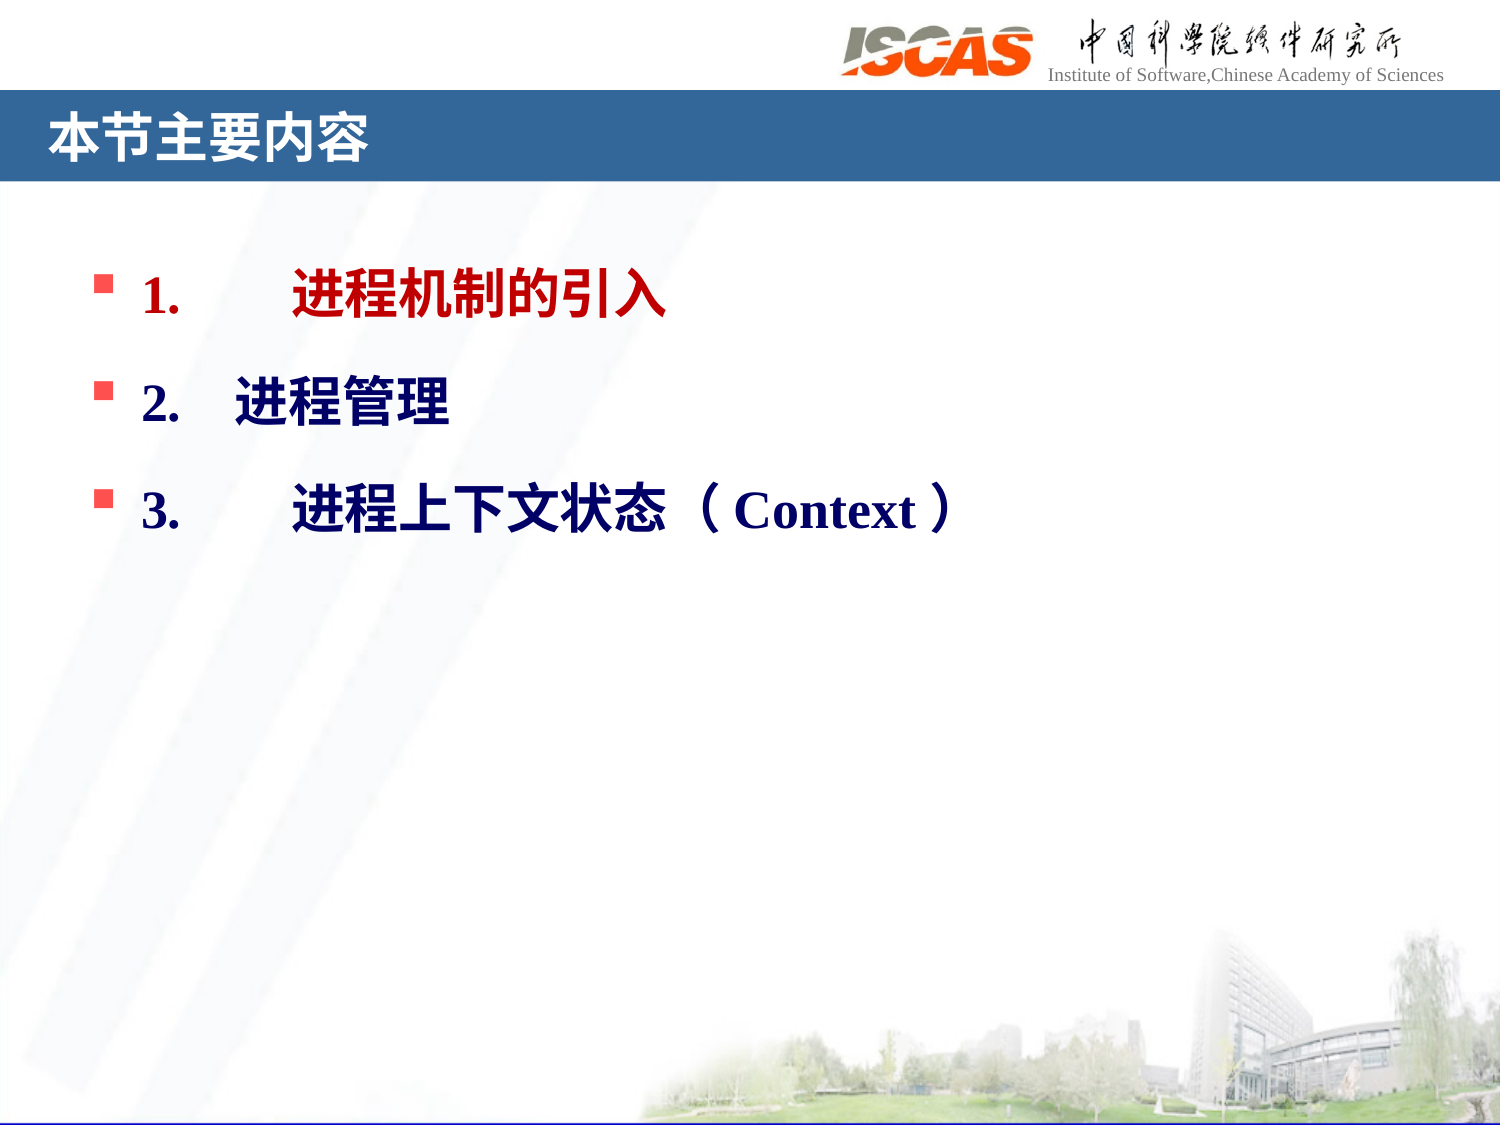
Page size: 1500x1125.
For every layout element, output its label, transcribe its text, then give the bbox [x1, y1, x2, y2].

title 本节主要内容 [0, 89, 1500, 182]
picture [1077, 15, 1402, 71]
picture [837, 18, 1045, 87]
picture [0, 182, 1500, 1125]
list 1. 进程机制的引入 2. 进程管理 3. 进程上下文状态（Context） [73, 219, 1427, 1024]
